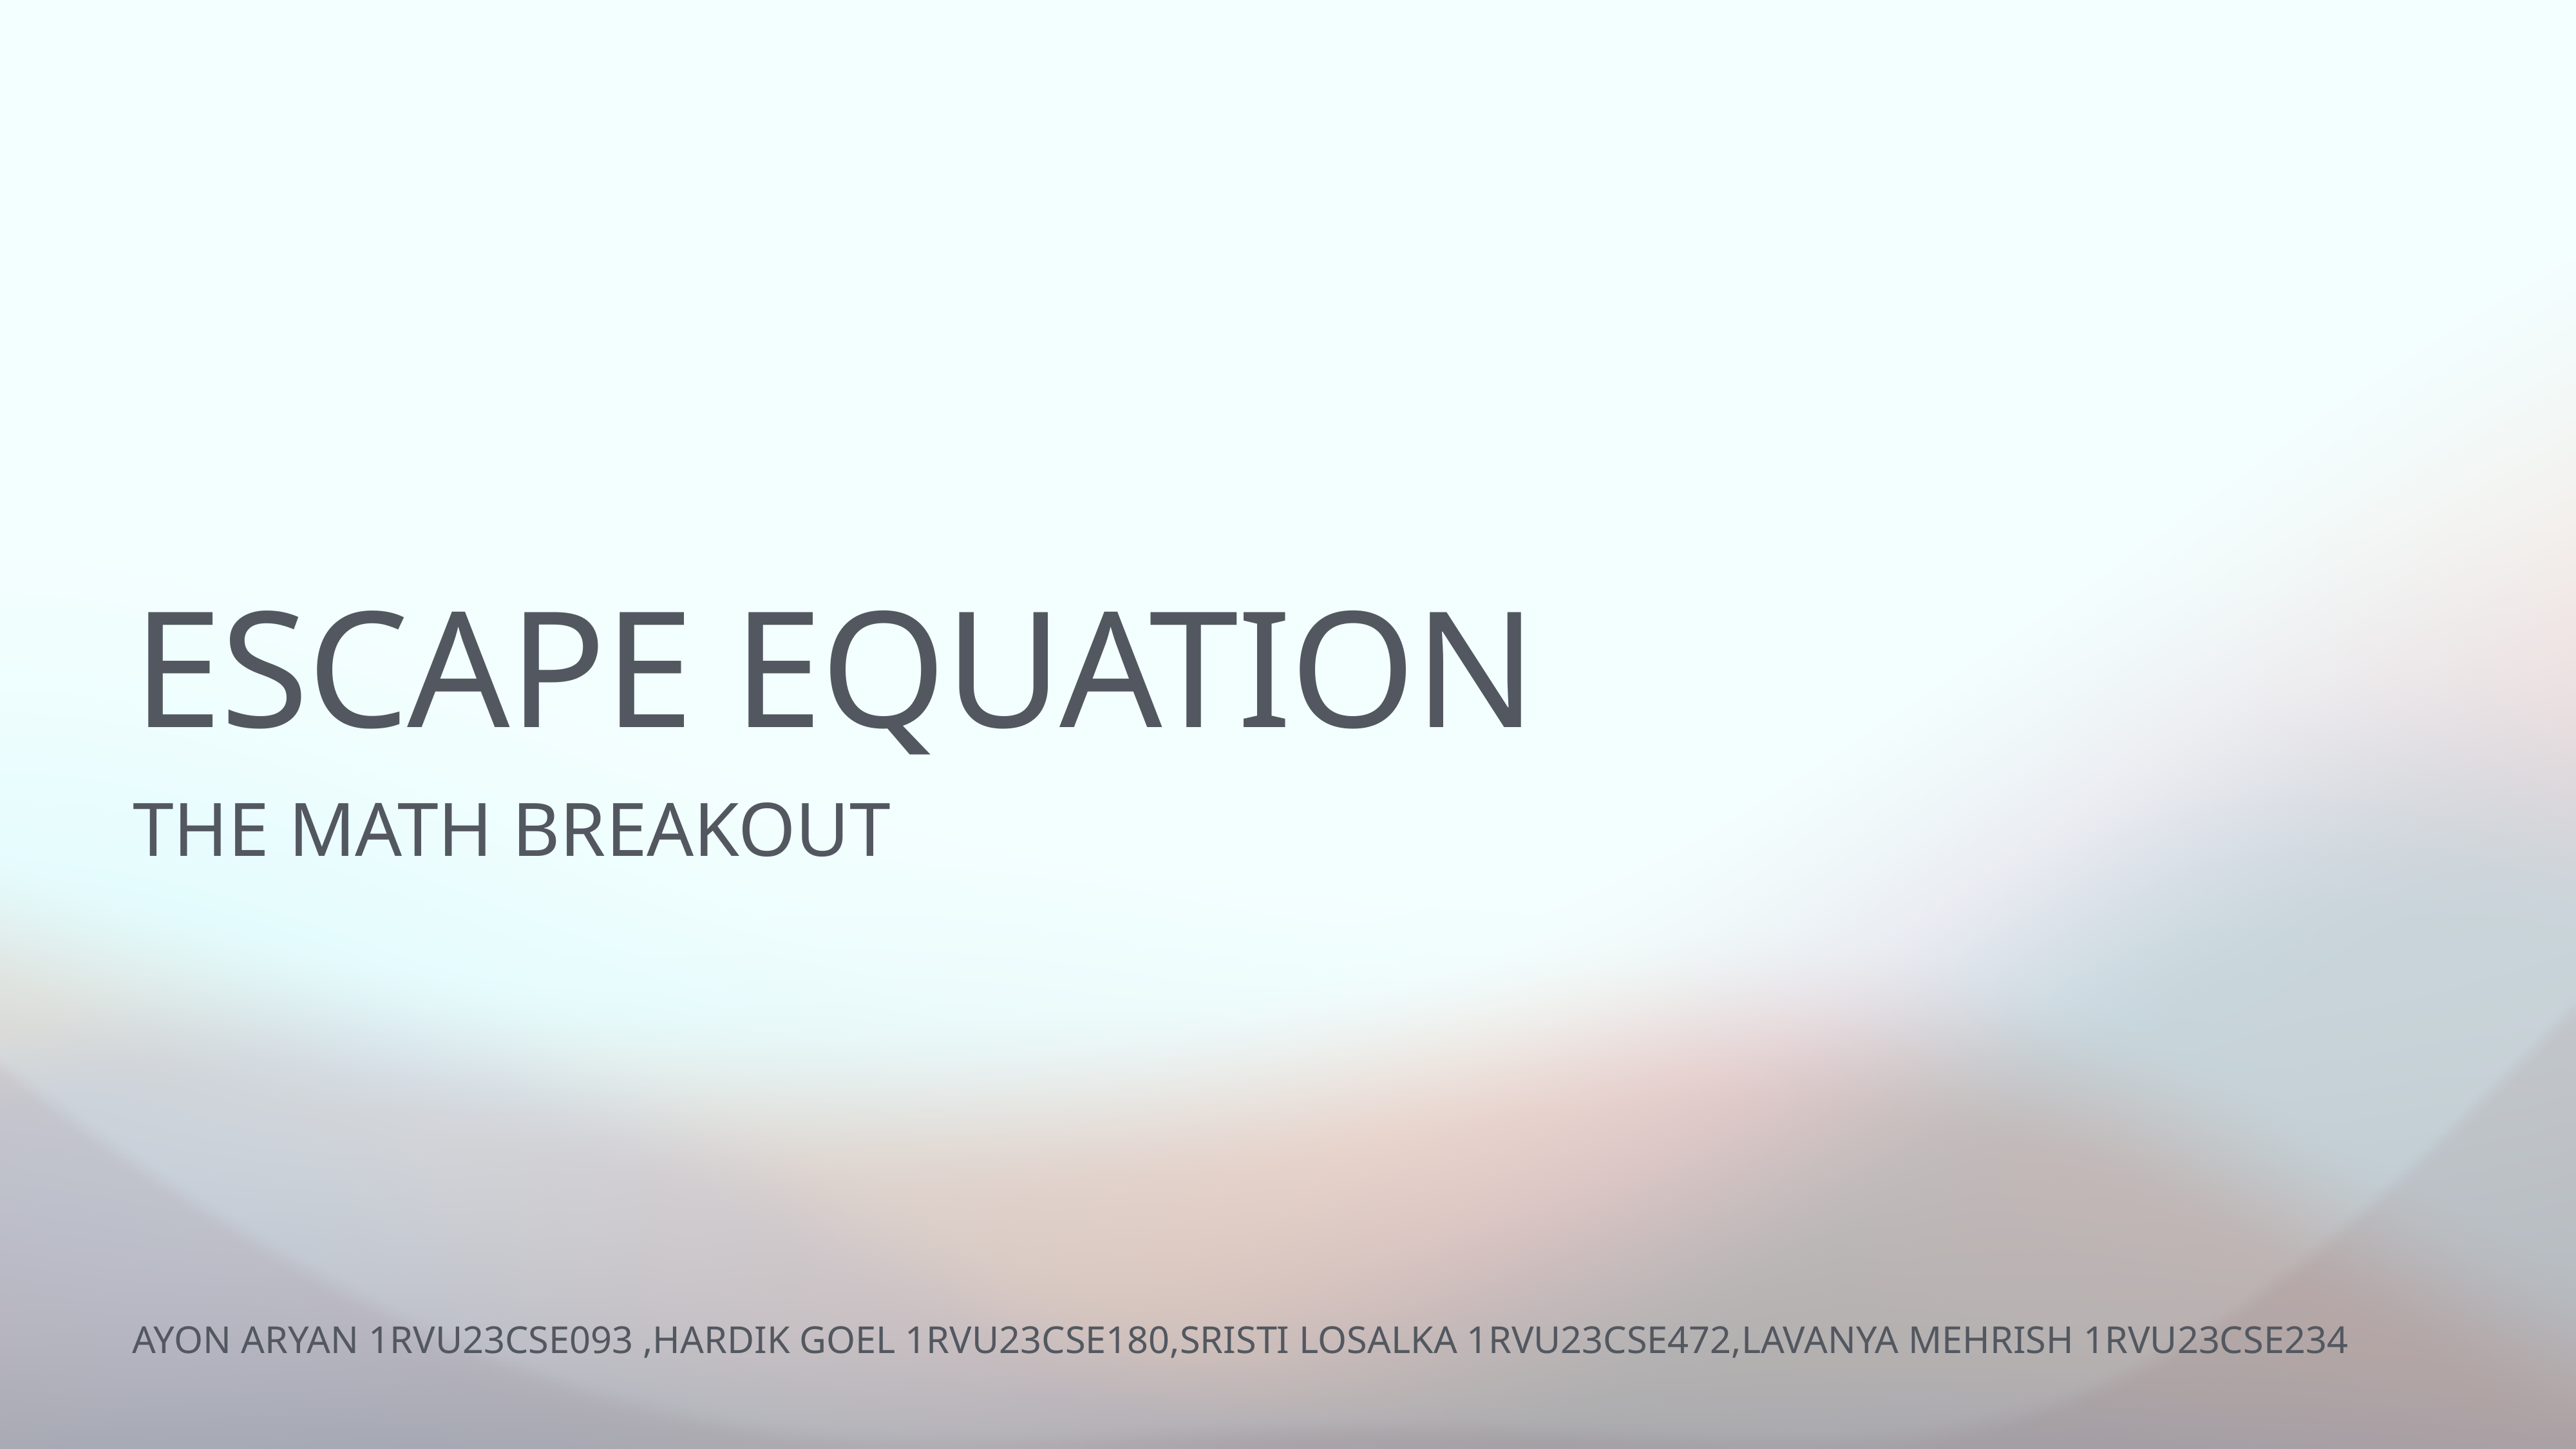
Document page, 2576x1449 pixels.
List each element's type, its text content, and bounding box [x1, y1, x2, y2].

list AYON ARYAN 1RVU23CSE093 ,HARDIK GOEL 1RVU23CSE180,SRISTI LOSALKA 1RVU23CSE472,LAVANYA MEHRISH 1RVU23CSE234 [127, 1296, 2449, 1367]
subtitle THE MATH BREAKOUT [127, 776, 2449, 989]
title ESCAPE EQUATION [127, 276, 2449, 768]
picture [0, 0, 2576, 1449]
